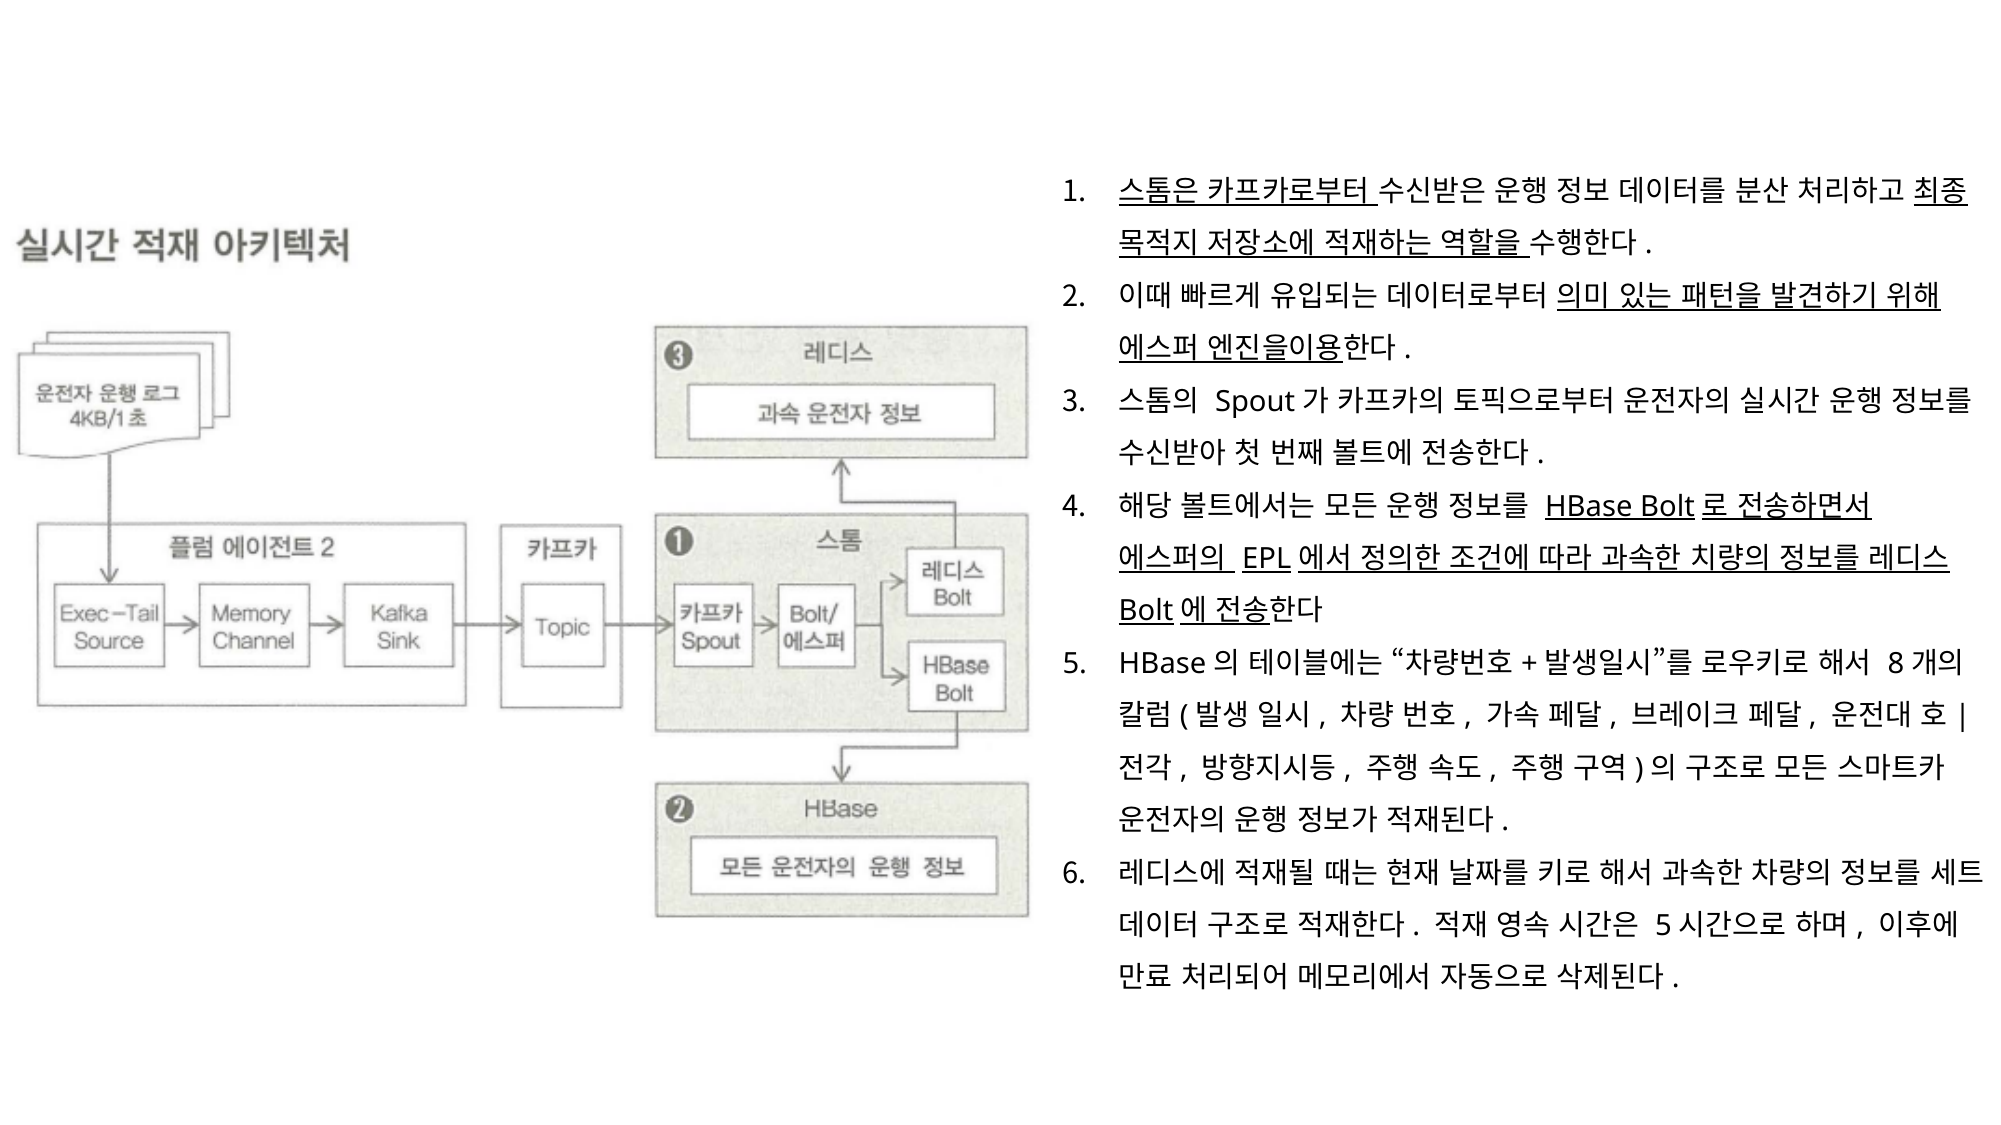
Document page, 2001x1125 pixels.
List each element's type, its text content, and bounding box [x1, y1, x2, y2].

picture [0, 209, 1048, 942]
text_box 스톰은 카프카로부터 수신받은 운행 정보 데이터를 분산 처리하고 최종 목적지 저장소에 적재하는 역할을 수행한다. 이때 빠르게 유입되는 데이터로부터 의미 있는 패턴을 발견하기 위해 에스퍼 엔진을이용한다. 스톰의 Spout가 카프카의 토픽으로부터 운전자의 실시간 운행 정보를 수신받아 첫 번째 볼트에 전송한다. 해당 볼트에서는 모든 운행 정보를 HBase Bolt로 전송하면서 에스퍼의 EPL에서 정의한 조건에 따라 과속한 치량의 정보를 레디스 Bolt에 전송한다 HBase의 테이블에는 “차량번호+발생일시”를 로우키로 해서 8개의 칼럼(발생 일시, 차량 번호, 가속 페달, 브레이크 페달, 운전대 호|전각, 방향지시등, 주행 속도, 주행 구역)의 구조로 모든 스마트카 운전자의 운행 정보가 적재된다. 레디스에 적재될 때는 현재 날짜를 키로 해서 과속한 차량의 정보를 세트 데이터 구조로 적재한다. 적재 영속 시간은 5시간으로 하며, 이후에 만료 처리되어 메모리에서 자동으로 삭제된다. [1047, 147, 2000, 1002]
